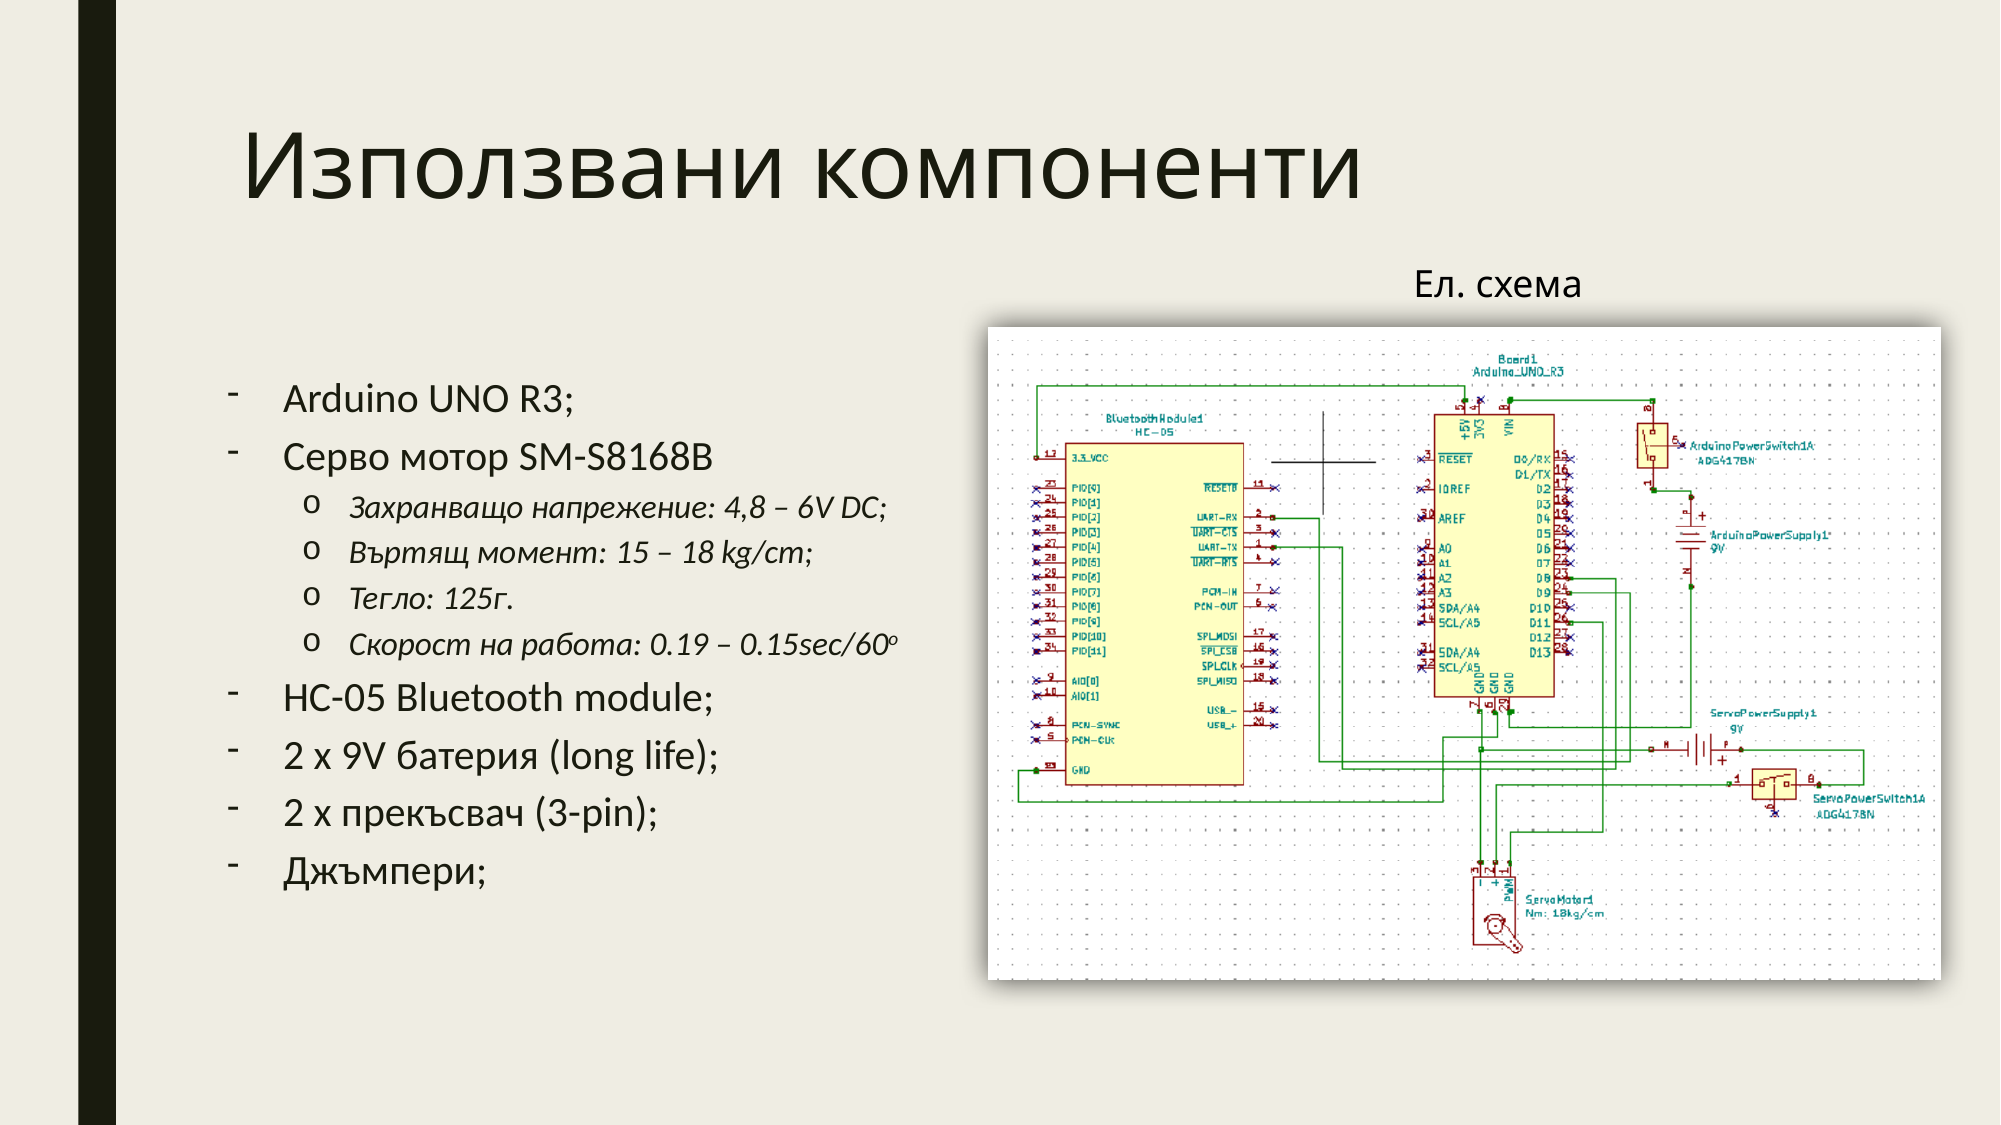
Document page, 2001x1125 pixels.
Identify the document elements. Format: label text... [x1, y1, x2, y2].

text_box Eл. схема [999, 252, 1997, 313]
title Използвани компоненти [225, 112, 1800, 356]
picture [988, 327, 1941, 980]
list Arduino UNO R3; Серво мотор SM-S8168B Захранващо напрежение: 4,8 – 6V DC; Въртящ момент: 15 – 18 kg/cm; Тегло: 125г. Скорост на работа: 0.19 – 0.15sec/60o HC-05 Bluetooth module; 2 x 9V батерия (long life); 2 х прекъсвач (3-pin); Джъмпери; [211, 356, 966, 963]
